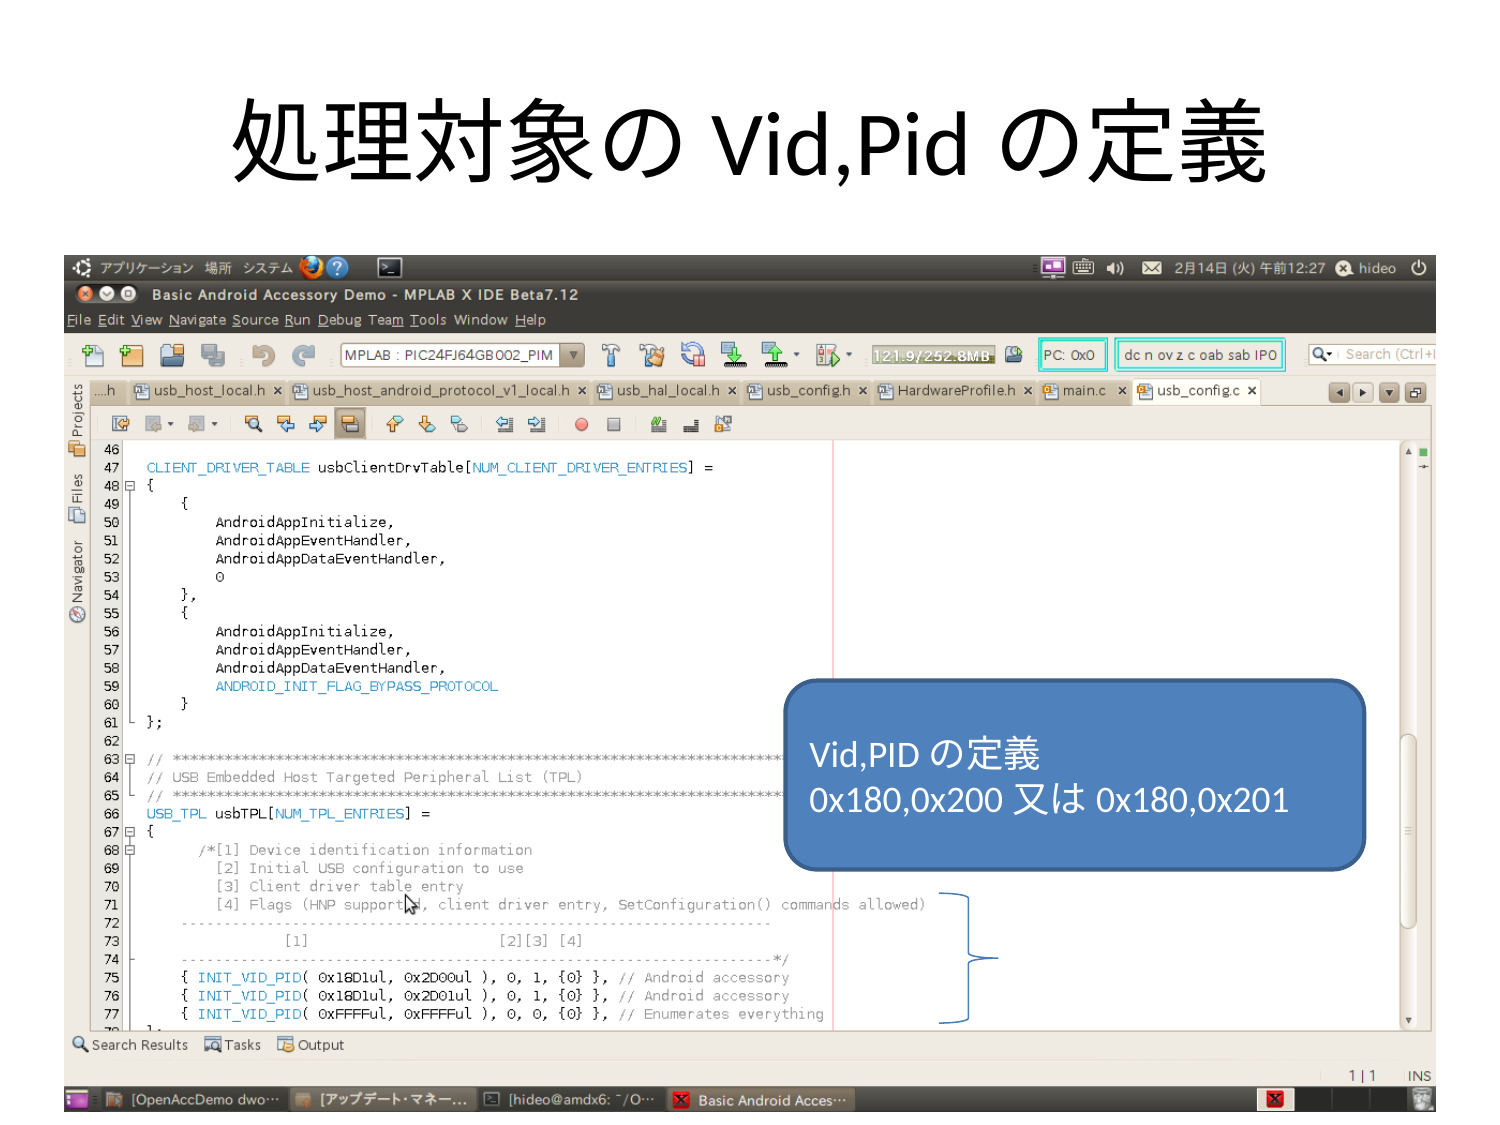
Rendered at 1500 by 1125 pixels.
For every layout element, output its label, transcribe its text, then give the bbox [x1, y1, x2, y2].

picture [64, 255, 1436, 1112]
title 処理対象のVid,Pidの定義 [75, 45, 1425, 233]
